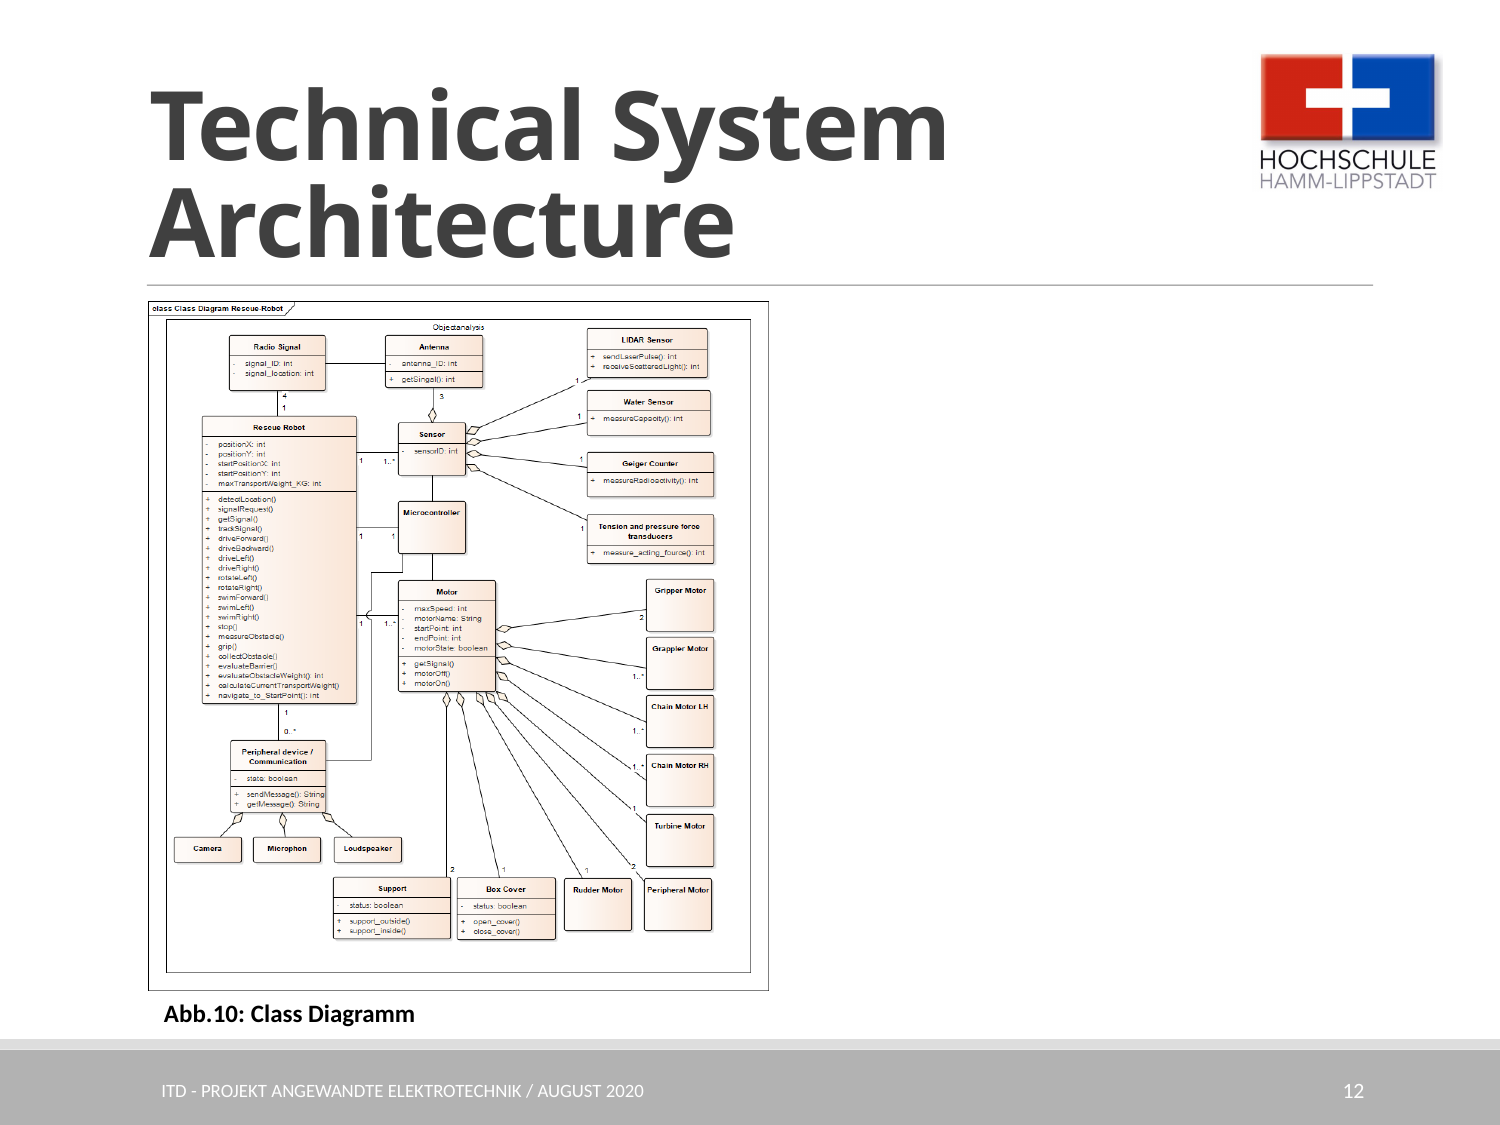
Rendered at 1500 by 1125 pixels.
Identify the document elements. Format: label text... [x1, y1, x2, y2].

text_box Abb.10: Class Diagramm [149, 999, 431, 1036]
text_box ITD - Projekt angewandte Elektrotechnik / August 2020 [105, 1059, 700, 1120]
text_box Technical System Architecture [134, 47, 1373, 285]
picture [147, 300, 769, 991]
text_box 12 [1218, 1059, 1380, 1120]
picture [1373, 50, 1443, 192]
